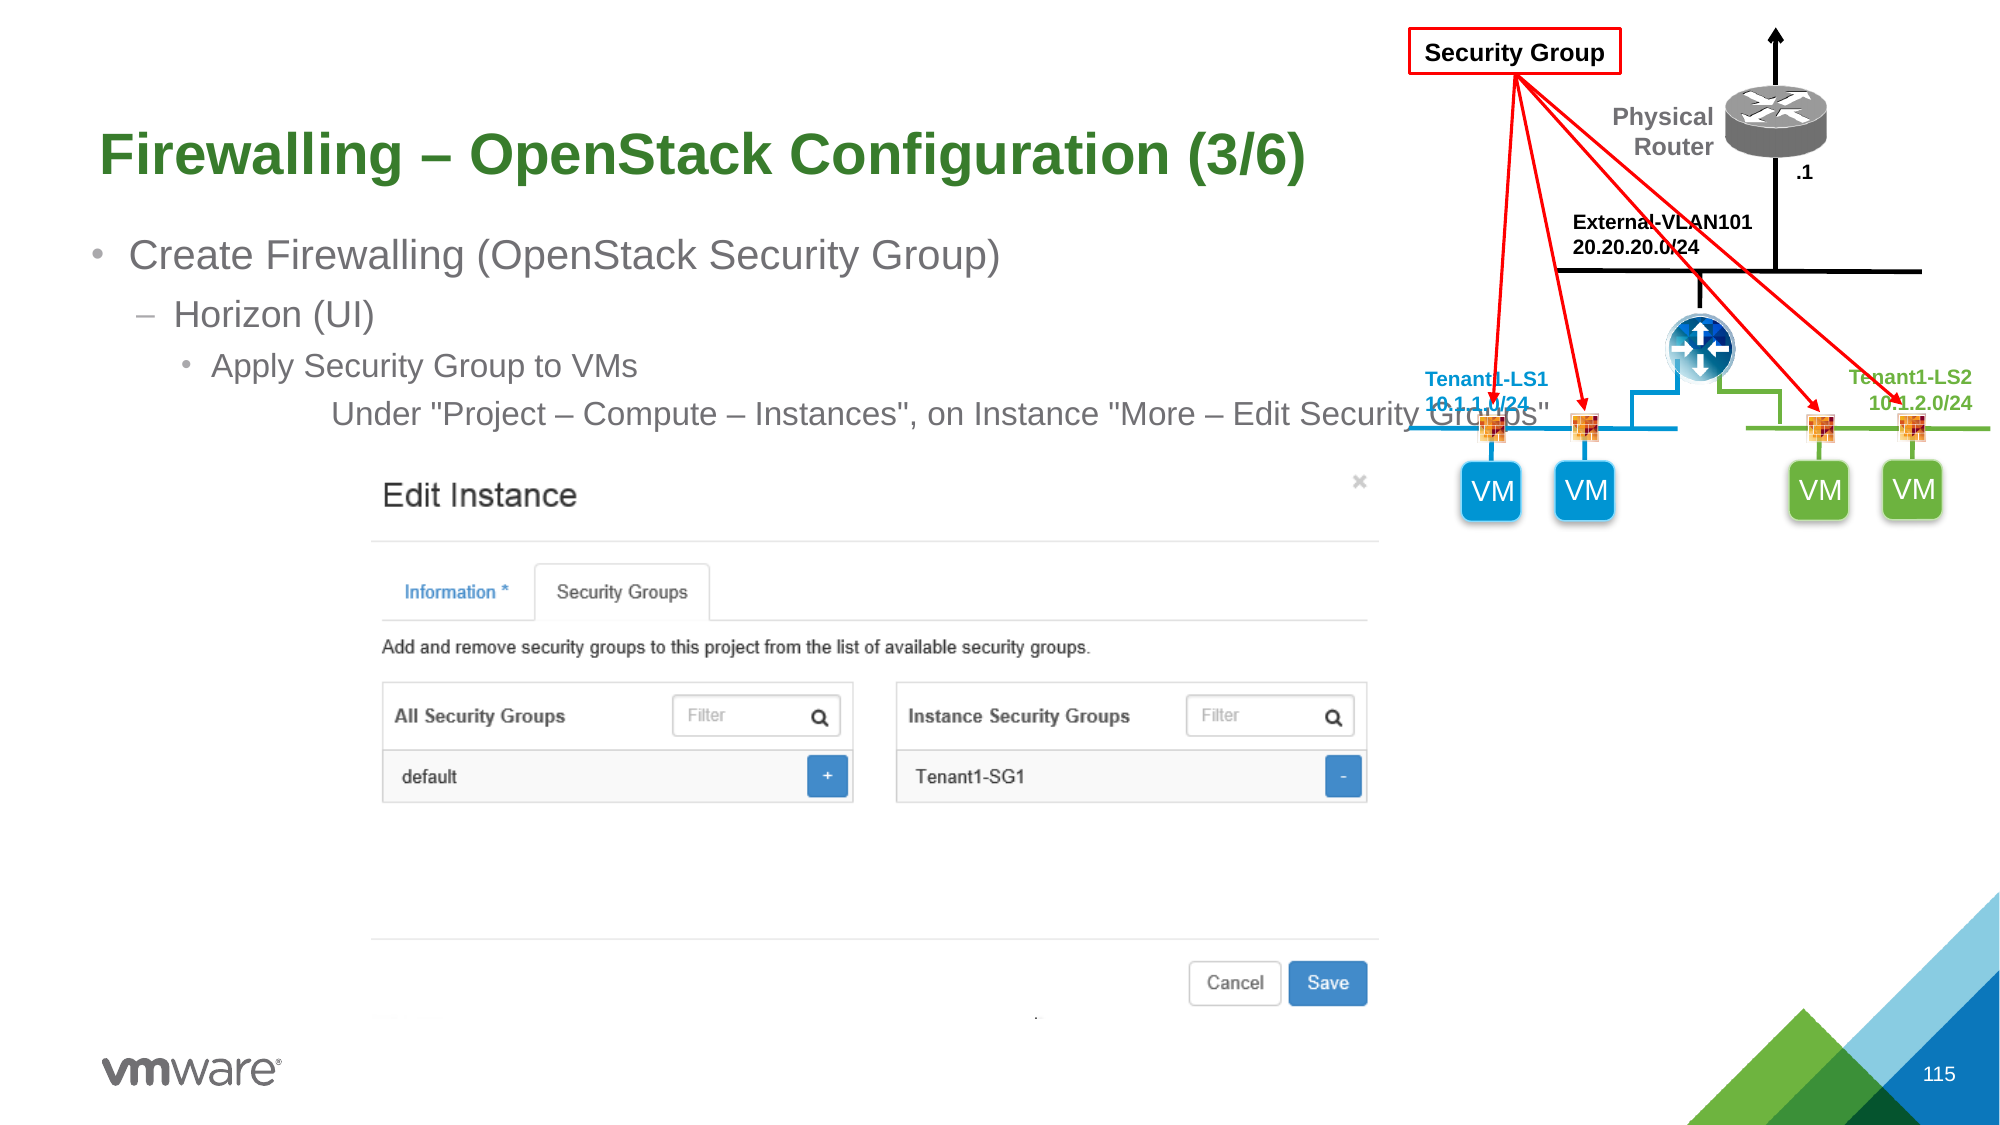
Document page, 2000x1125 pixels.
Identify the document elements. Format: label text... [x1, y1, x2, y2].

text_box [1408, 28, 1903, 413]
picture [1803, 413, 1837, 445]
title Firewalling – OpenStack Configuration (3/6) [99, 54, 1403, 188]
picture [1894, 411, 1928, 445]
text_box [1788, 460, 1850, 521]
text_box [1882, 459, 1943, 521]
slide_number 115 [1902, 1060, 1977, 1085]
picture [1568, 413, 1602, 444]
text_box Tenant1-LS2 10.1.2.0/24 [1907, 356, 1988, 422]
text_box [1460, 461, 1522, 522]
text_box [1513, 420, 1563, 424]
picture [1674, 887, 2000, 1125]
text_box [1554, 460, 1615, 522]
picture [371, 459, 1380, 1019]
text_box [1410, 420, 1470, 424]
picture [1475, 413, 1509, 445]
list Create Firewalling (OpenStack Security Group) Horizon (UI) Apply Security Group to VMs Under "Project – Compute – Instances", on Instance "More – Edit Security Groups" [91, 233, 1891, 997]
